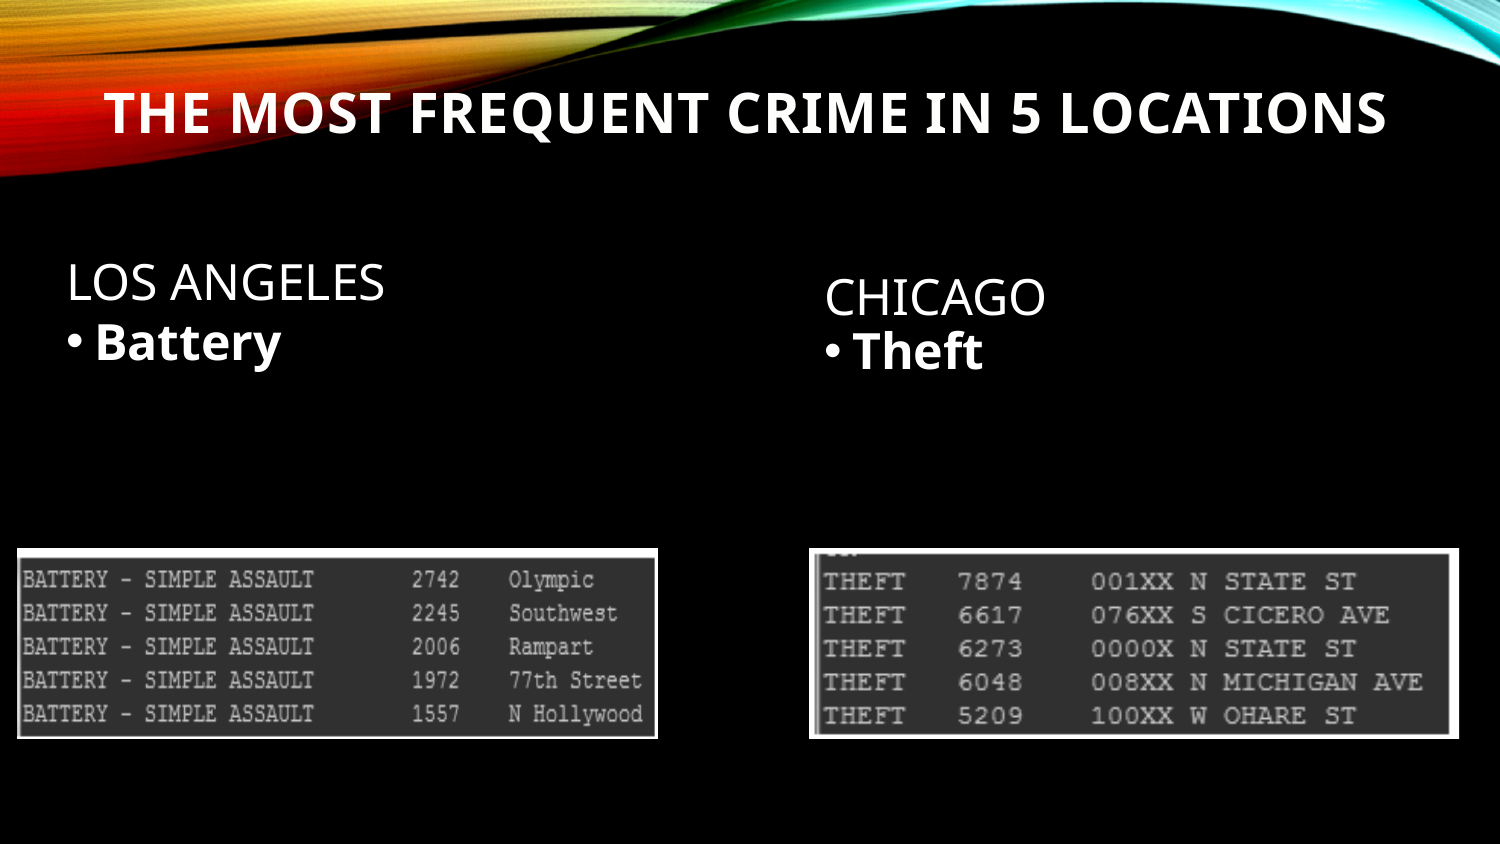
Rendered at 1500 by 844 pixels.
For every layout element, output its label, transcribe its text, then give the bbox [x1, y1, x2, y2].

picture [808, 548, 1460, 739]
picture [16, 548, 658, 739]
title The most frequent crime in 5 locations [87, 69, 1406, 220]
list LOS ANGELES Battery [51, 235, 610, 548]
list CHICAGO Theft [809, 257, 1368, 548]
picture [0, 0, 1500, 178]
